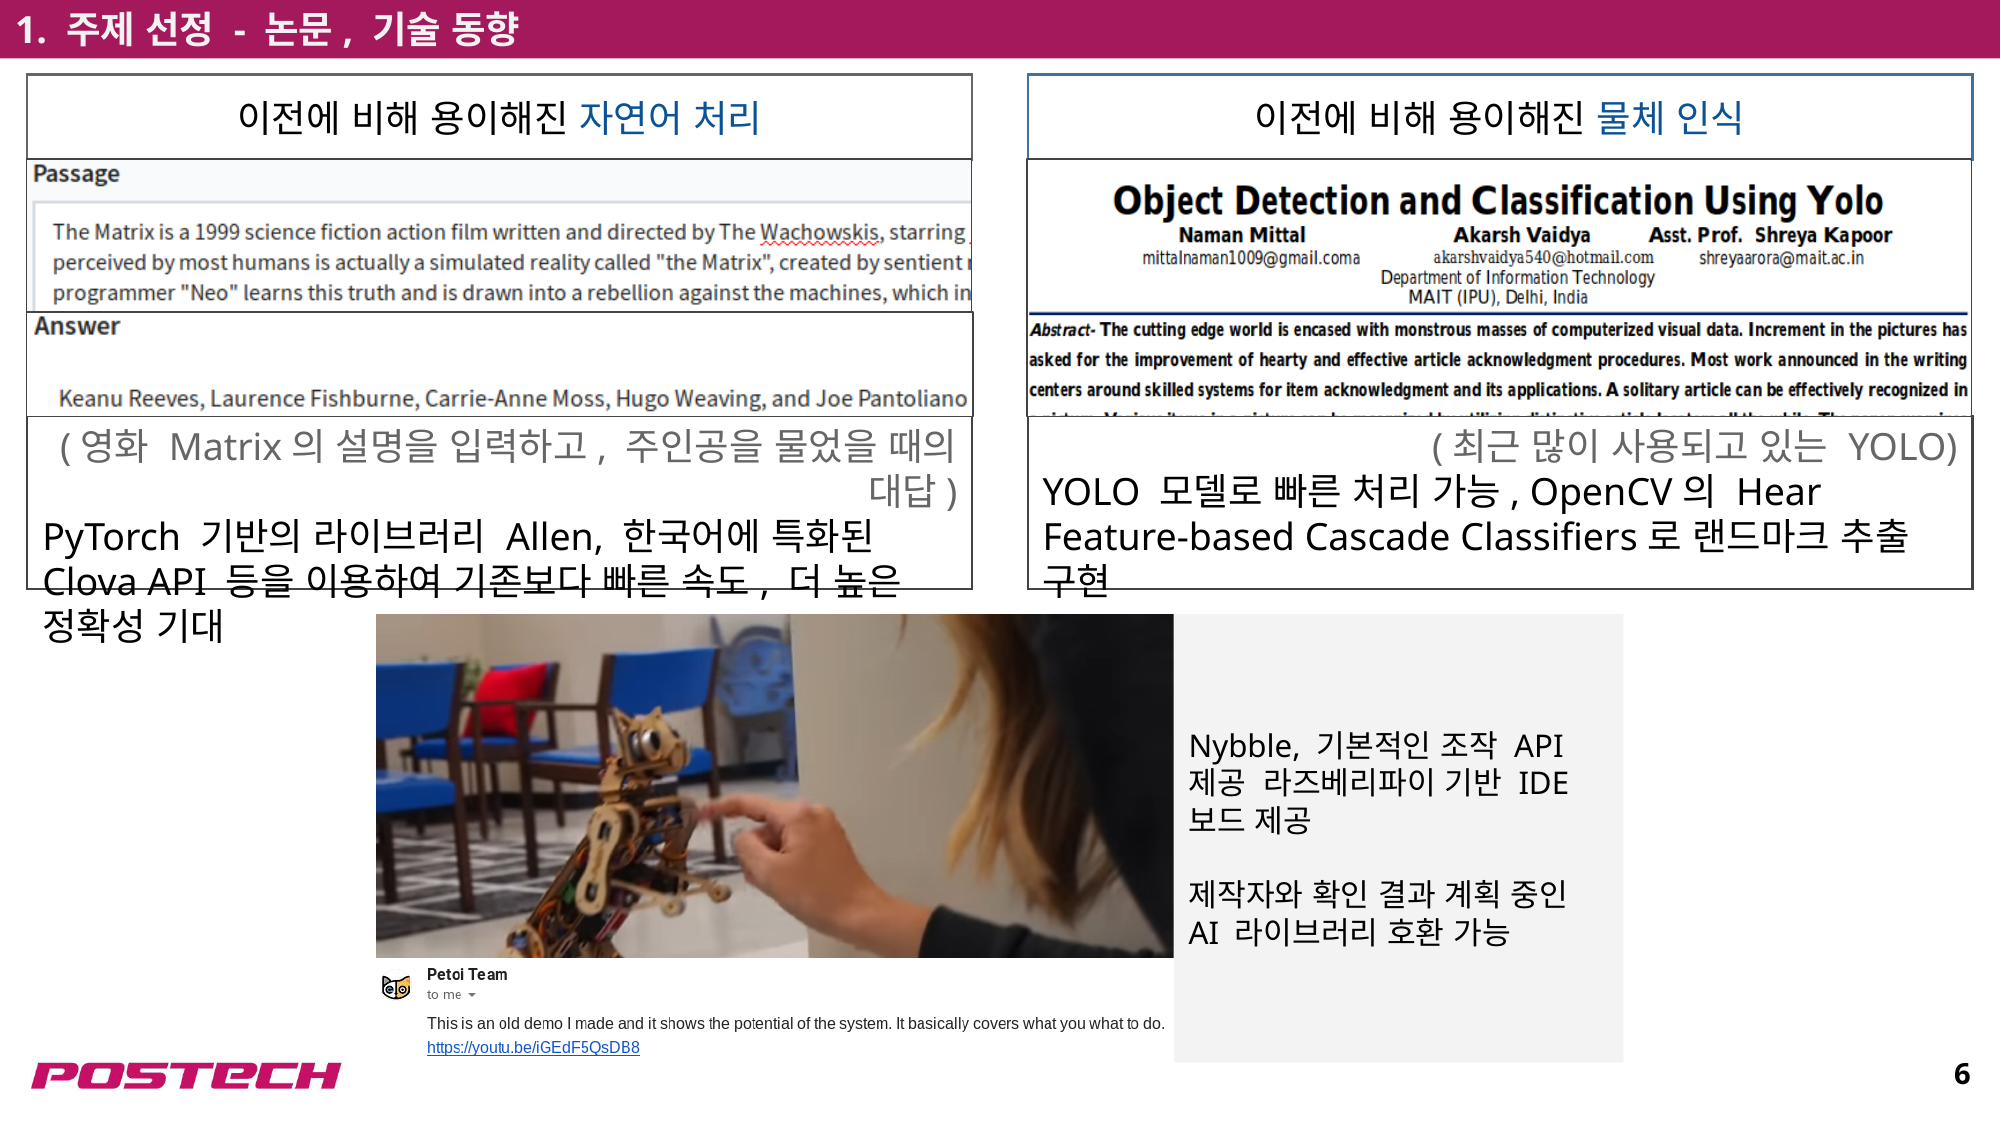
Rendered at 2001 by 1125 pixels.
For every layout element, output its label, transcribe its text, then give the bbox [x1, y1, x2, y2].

text_box Nybble, 기본적인 조작 API 제공 라즈베리파이 기반 IDE 보드 제공 제작자와 확인 결과 계획 중인 AI 라이브러리 호환 가능 [1174, 614, 1624, 1063]
text_box 1. 주제 선정 - 논문, 기술 동향 [0, 0, 2000, 59]
slide_number ‹#› [1535, 1044, 1986, 1105]
picture [376, 613, 1174, 1063]
picture [0, 1024, 365, 1125]
picture [1027, 159, 1971, 416]
picture [27, 159, 973, 416]
